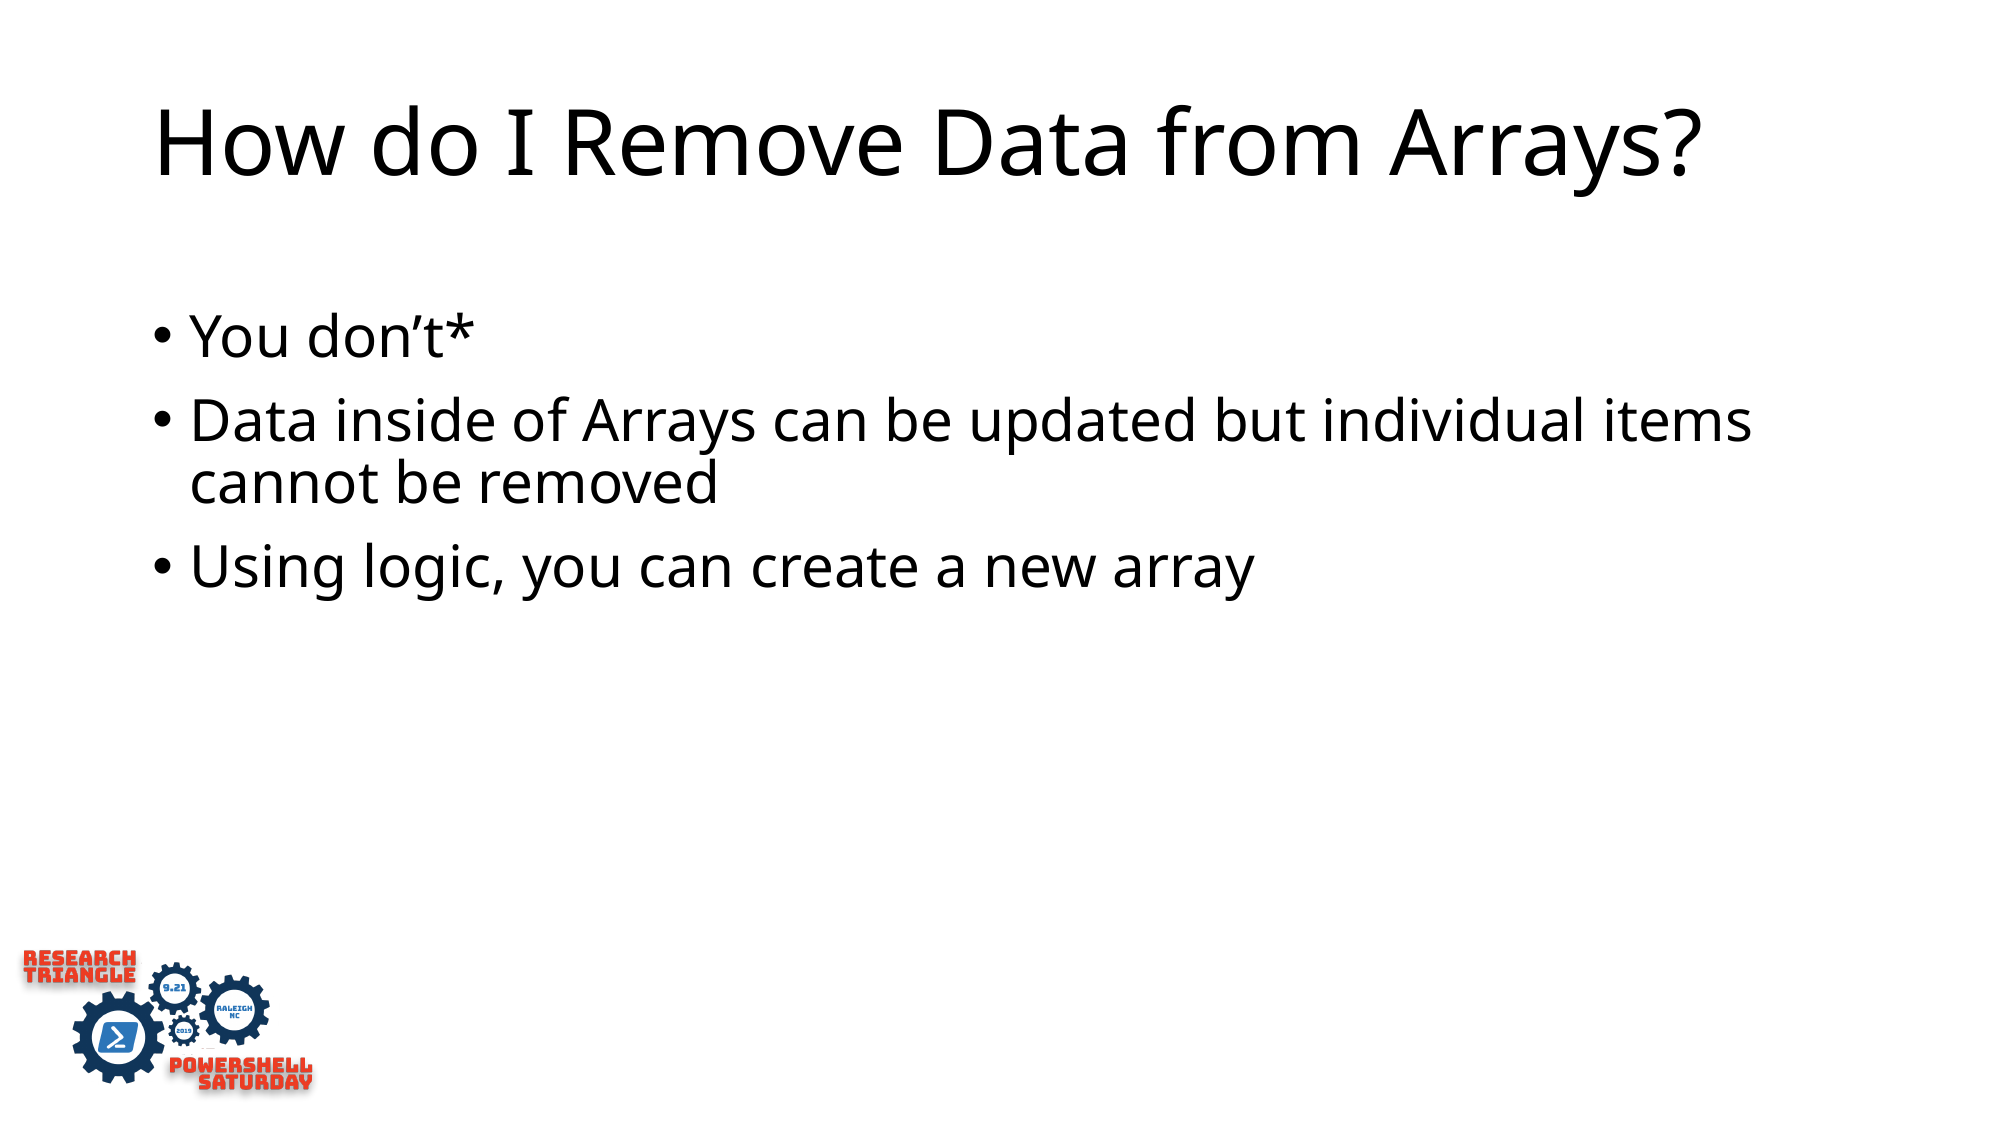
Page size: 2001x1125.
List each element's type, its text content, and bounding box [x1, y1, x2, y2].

title How do I Remove Data from Arrays? [137, 36, 1863, 255]
picture [22, 947, 313, 1108]
list You don’t* Data inside of Arrays can be updated but individual items cannot be removed Using logic, you can create a new array [137, 299, 1863, 1014]
